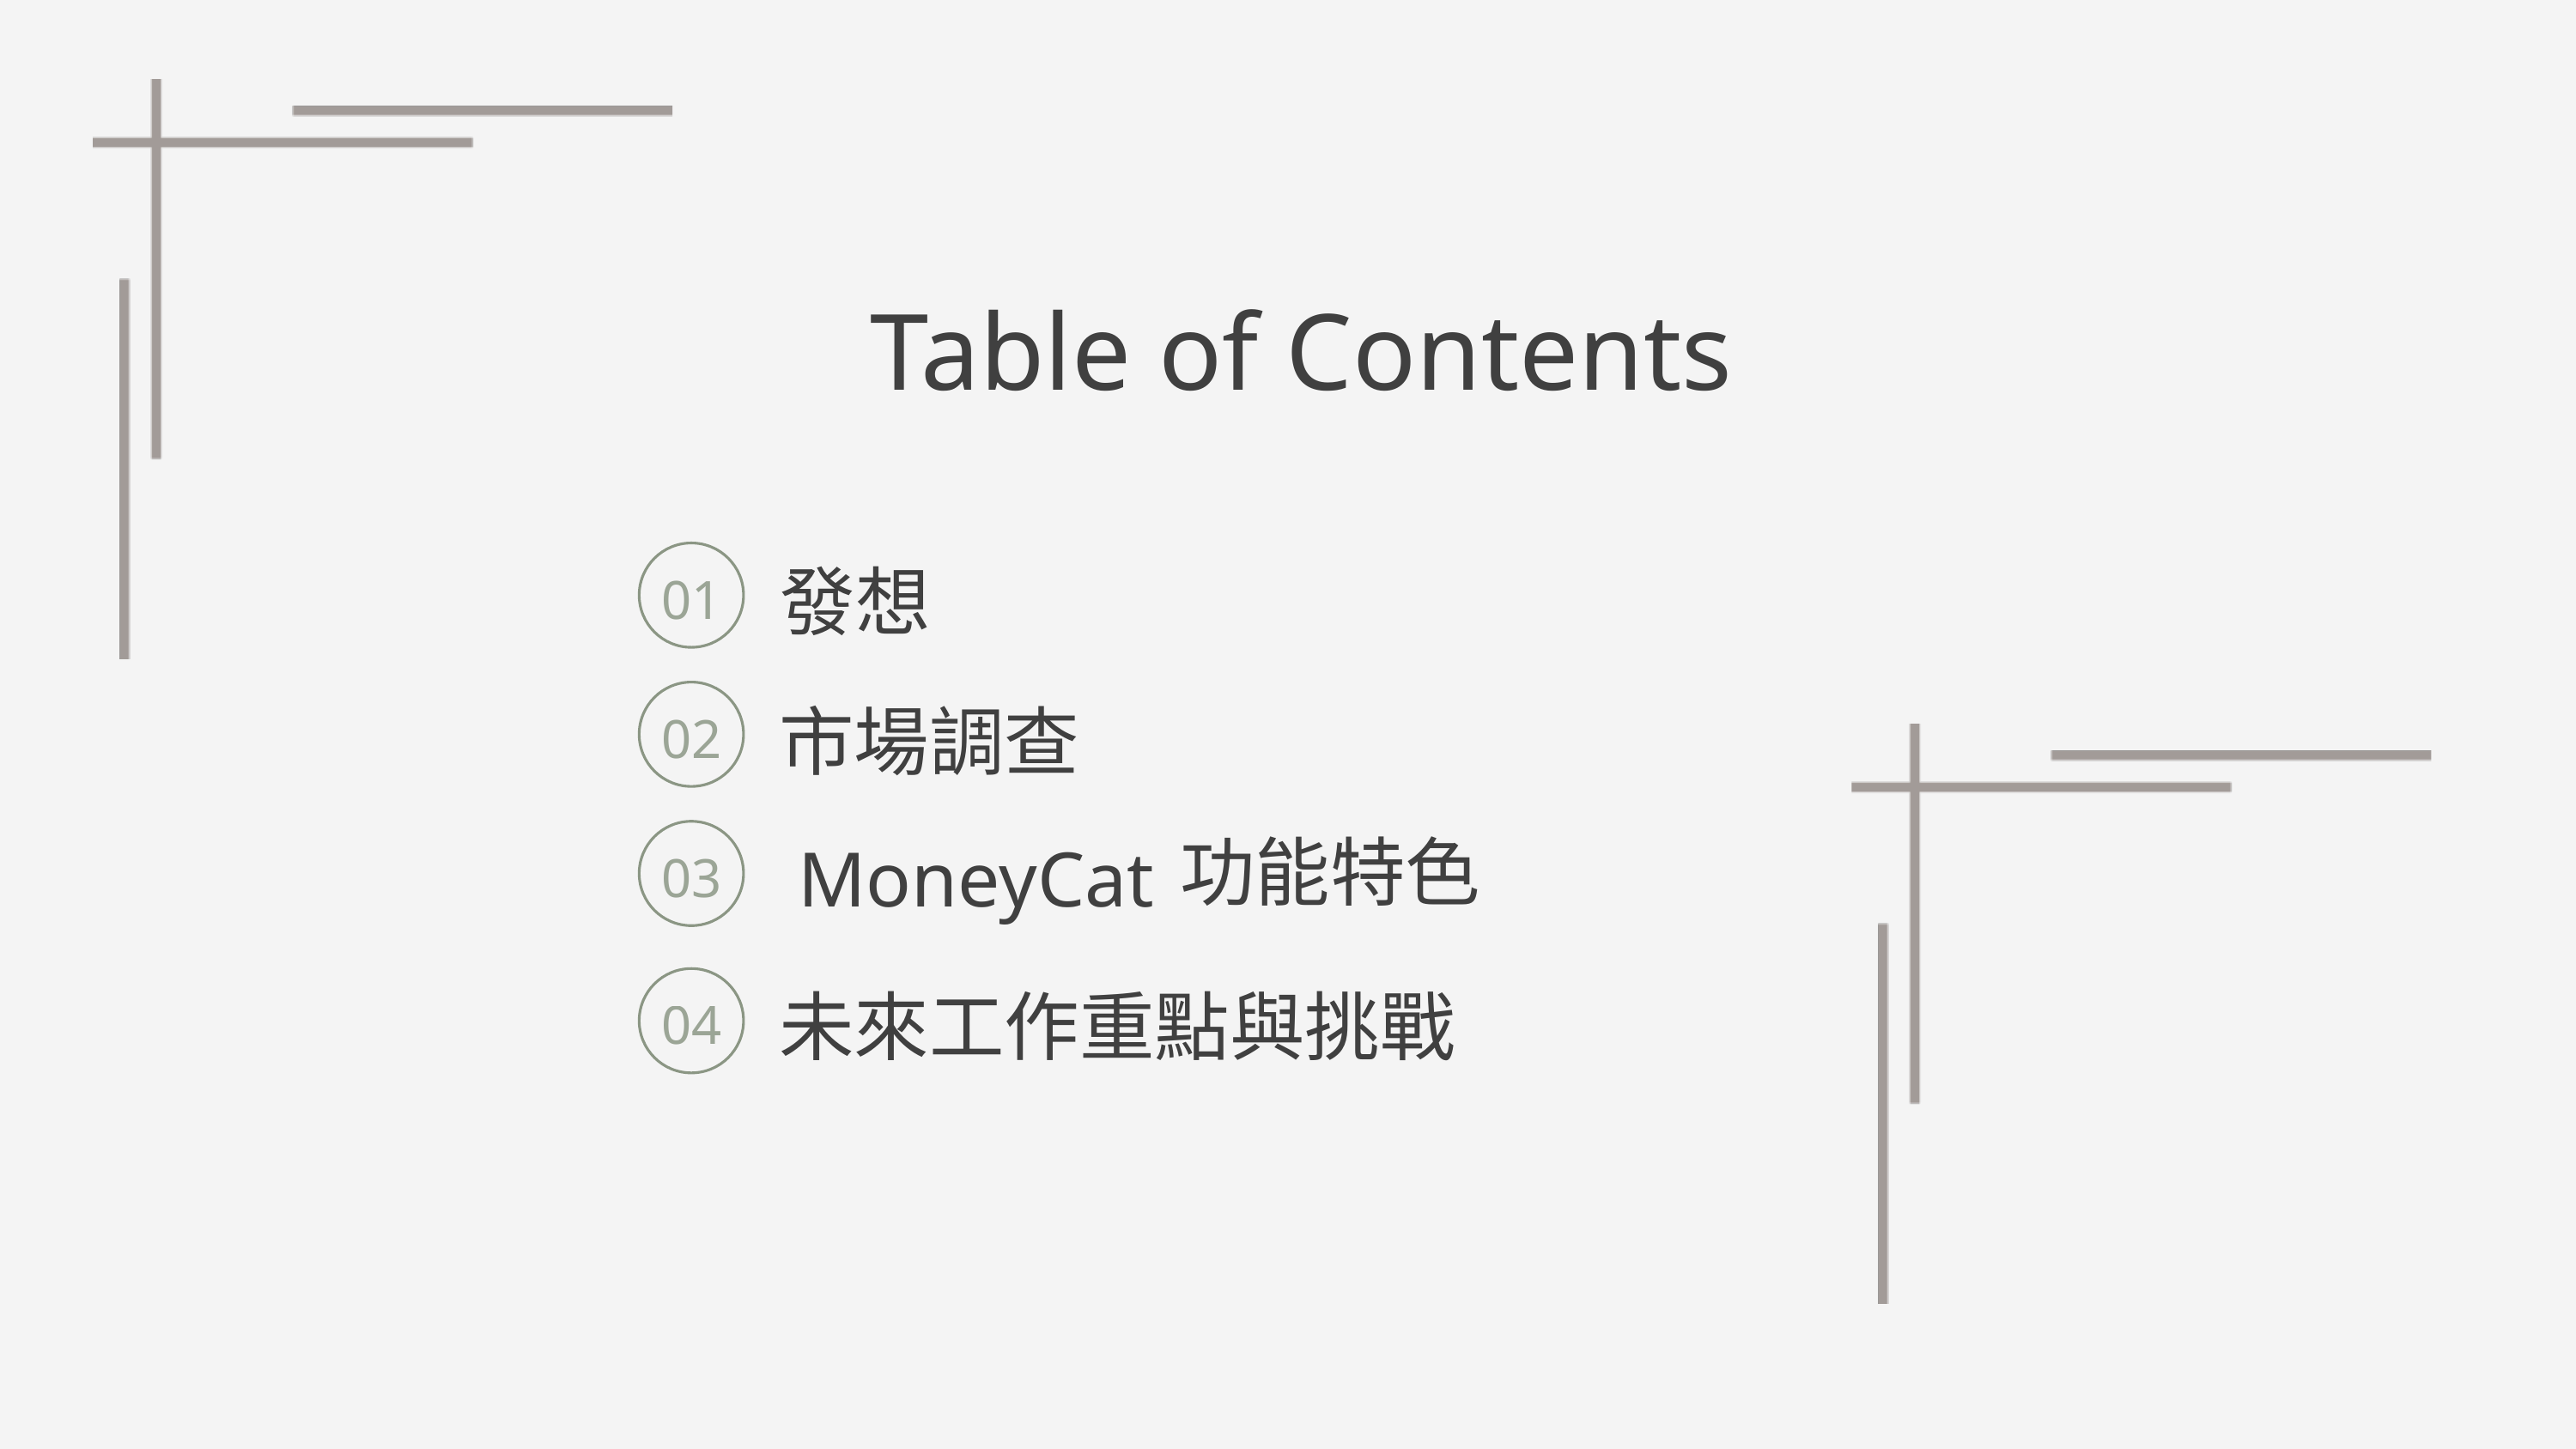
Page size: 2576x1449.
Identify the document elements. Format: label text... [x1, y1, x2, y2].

text_box 發想 [780, 553, 1937, 646]
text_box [727, 822, 1519, 915]
text_box 未來工作重點與挑戰 [779, 978, 1485, 1070]
text_box Table of Contents [701, 252, 1875, 411]
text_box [639, 968, 744, 1074]
text_box [1851, 724, 2432, 1304]
text_box 市場調查 [779, 693, 1935, 785]
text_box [639, 821, 744, 926]
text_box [639, 682, 744, 787]
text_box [639, 543, 744, 648]
text_box [93, 79, 673, 659]
